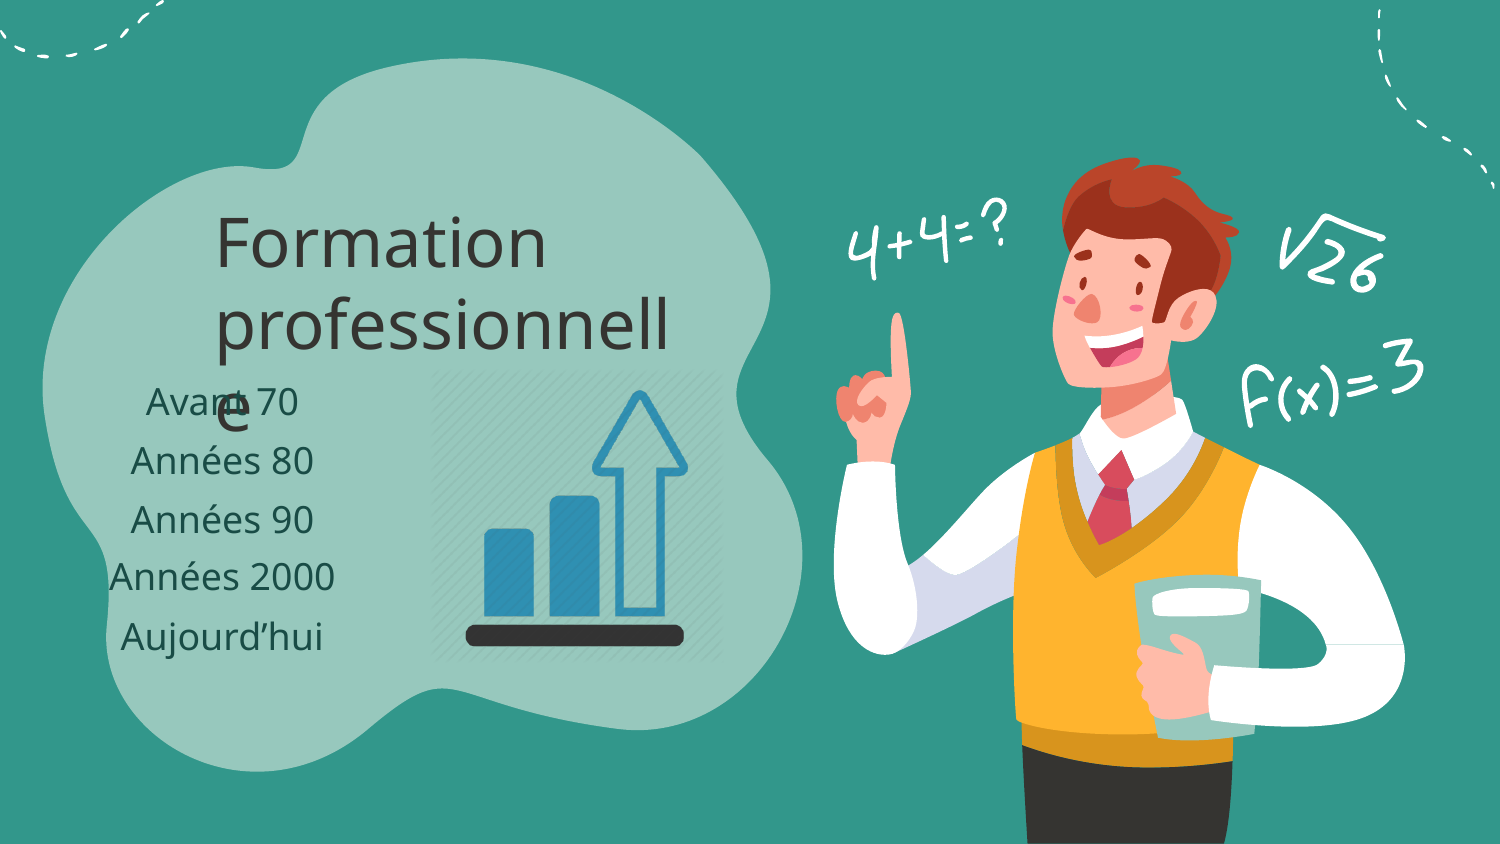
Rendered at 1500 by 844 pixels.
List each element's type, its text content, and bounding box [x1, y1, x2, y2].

picture [429, 368, 725, 664]
text_box Aujourd’hui [0, 605, 424, 665]
title Formation professionnelle [199, 183, 702, 279]
text_box Années 80 [0, 429, 424, 488]
text_box Avant 70 [0, 371, 425, 429]
text_box Années 90 [0, 488, 424, 545]
text_box Années 2000 [0, 545, 424, 605]
